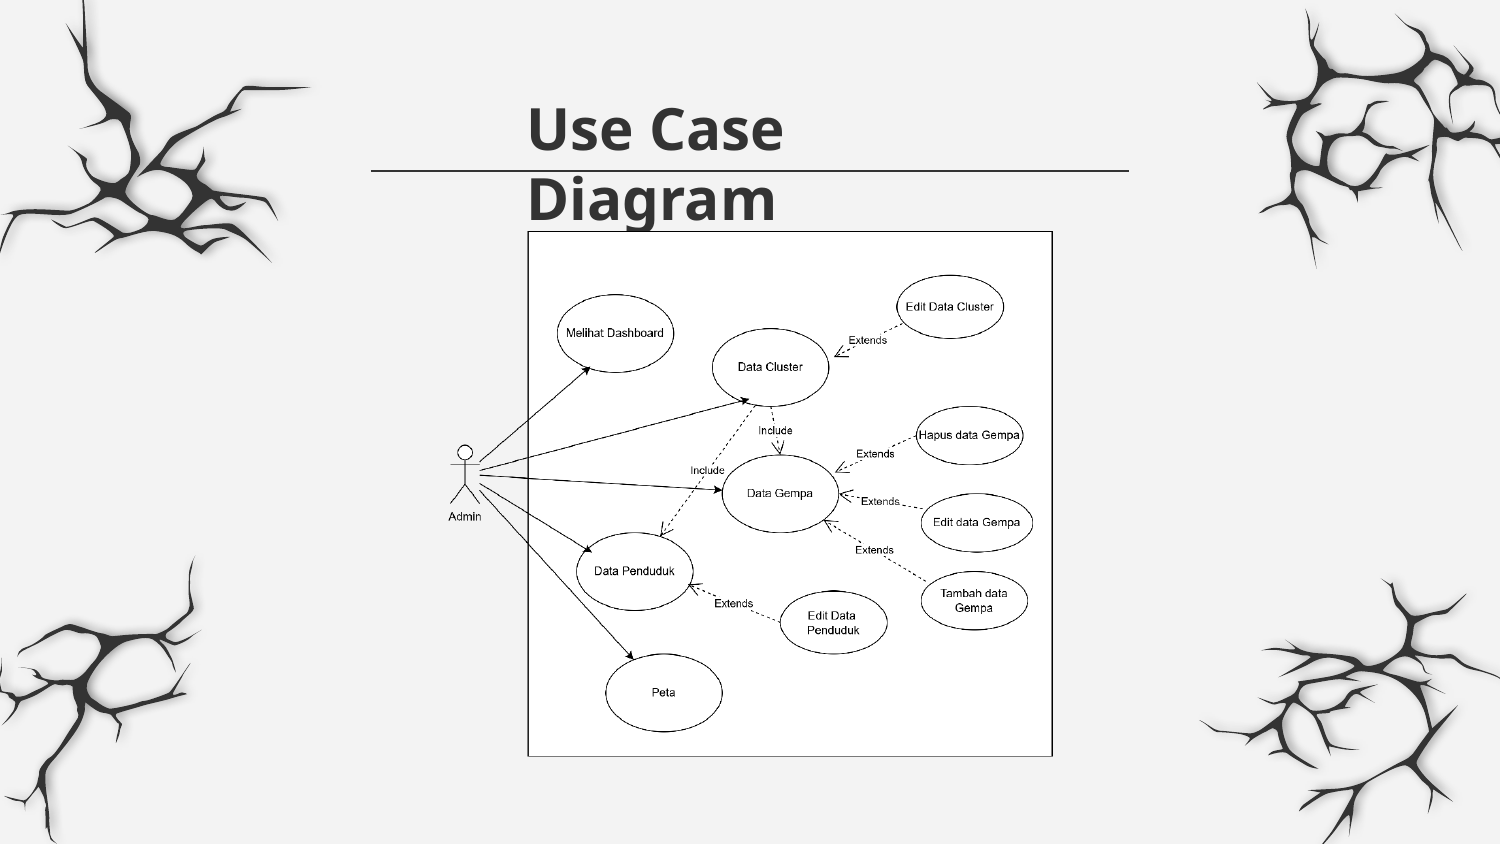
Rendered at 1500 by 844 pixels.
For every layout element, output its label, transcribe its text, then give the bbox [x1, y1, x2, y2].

text_box [0, 0, 312, 263]
text_box [0, 555, 202, 844]
title Use Case Diagram [511, 77, 989, 170]
picture [437, 221, 1063, 767]
text_box [1199, 578, 1500, 844]
text_box [1256, 8, 1500, 269]
